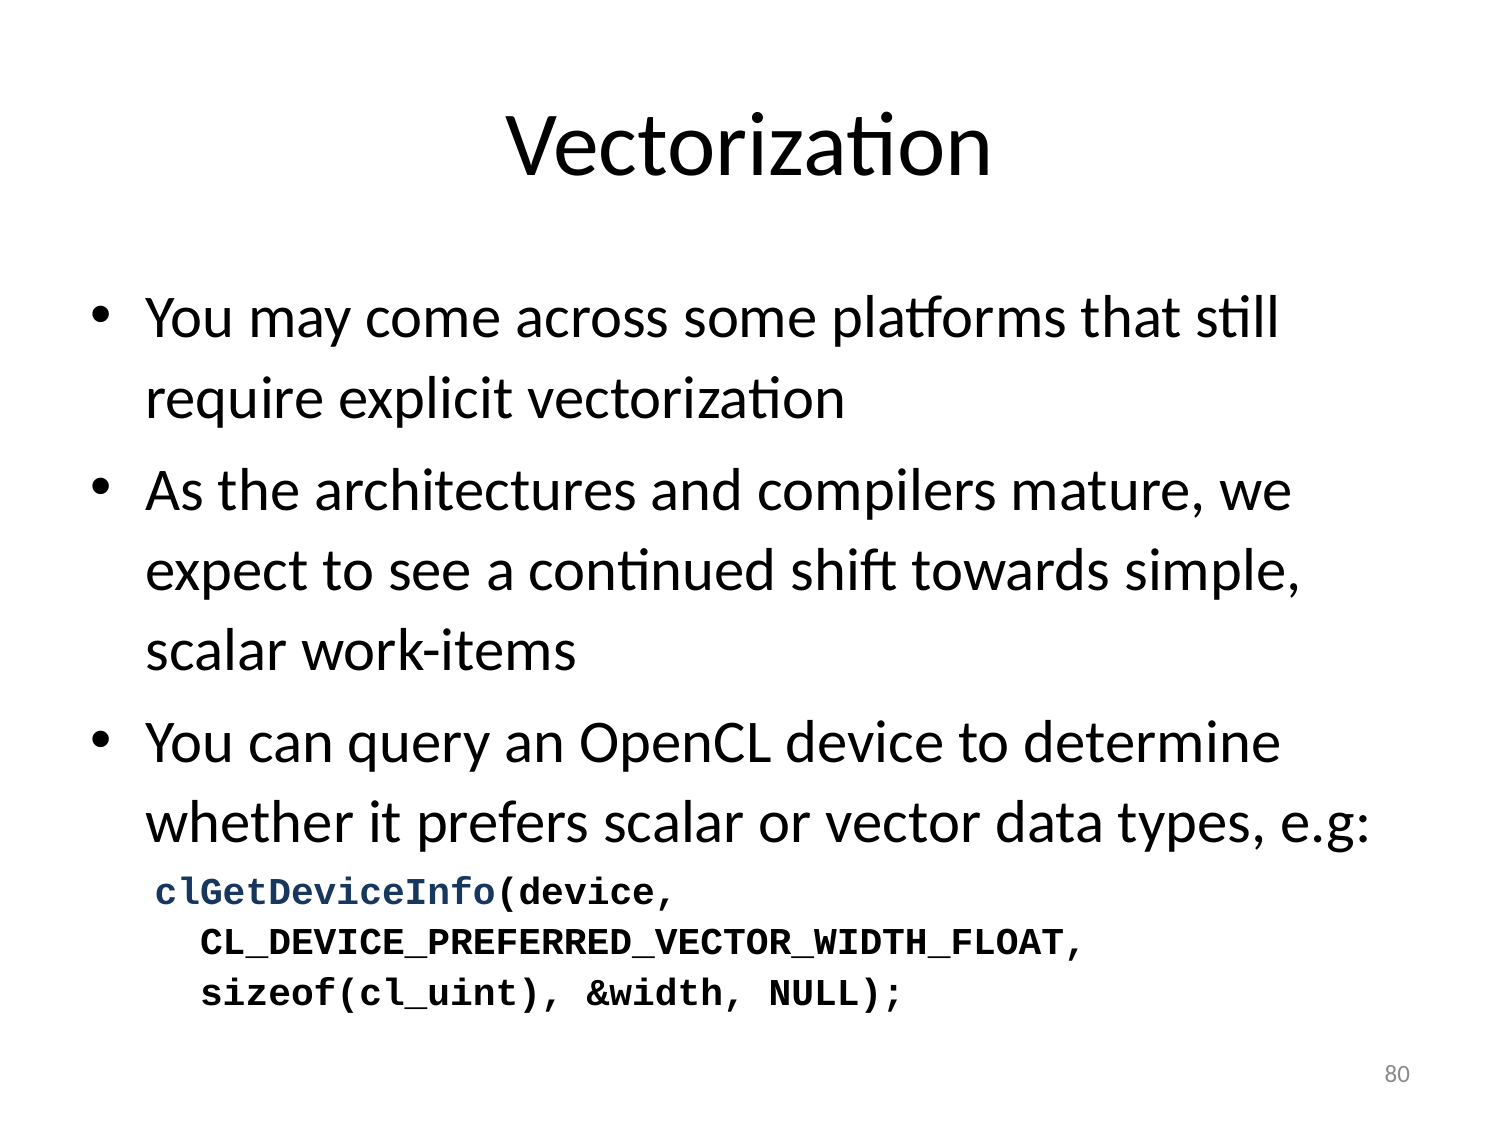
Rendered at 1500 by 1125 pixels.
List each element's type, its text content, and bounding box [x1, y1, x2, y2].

title Vectorization [75, 45, 1425, 233]
list You may come across some platforms that still require explicit vectorization As the architectures and compilers mature, we expect to see a continued shift towards simple, scalar work-items You can query an OpenCL device to determine whether it prefers scalar or vector data types, e.g: clGetDeviceInfo(device, CL_DEVICE_PREFERRED_VECTOR_WIDTH_FLOAT, sizeof(cl_uint), &width, NULL); [75, 262, 1425, 1083]
slide_number 80 [1074, 1042, 1425, 1103]
